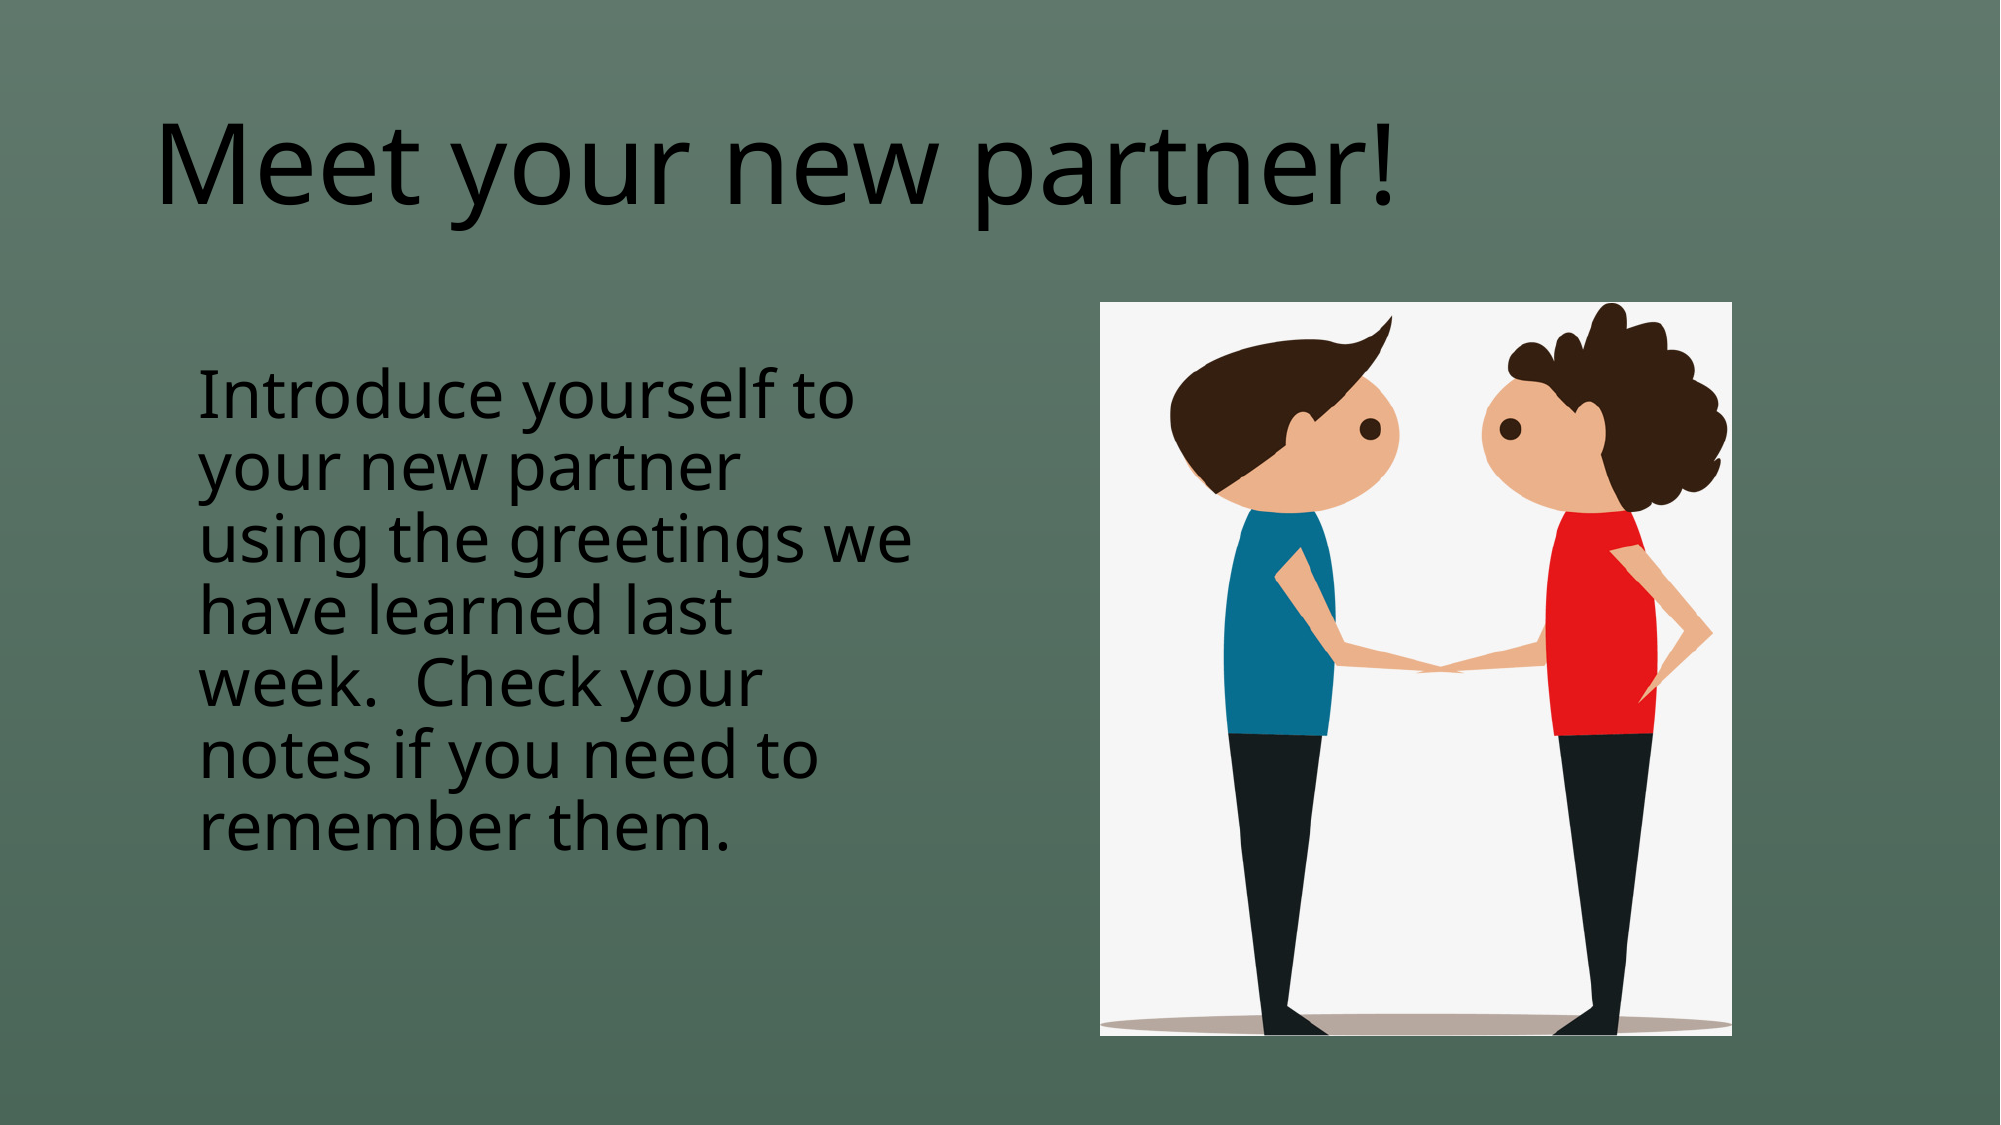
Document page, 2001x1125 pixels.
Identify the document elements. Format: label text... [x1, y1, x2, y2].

title Meet your new partner! [137, 59, 1863, 278]
list Introduce yourself to your new partner using the greetings we have learned last week. Check your notes if you need to remember them. [183, 353, 931, 1068]
picture [1100, 302, 1732, 1036]
